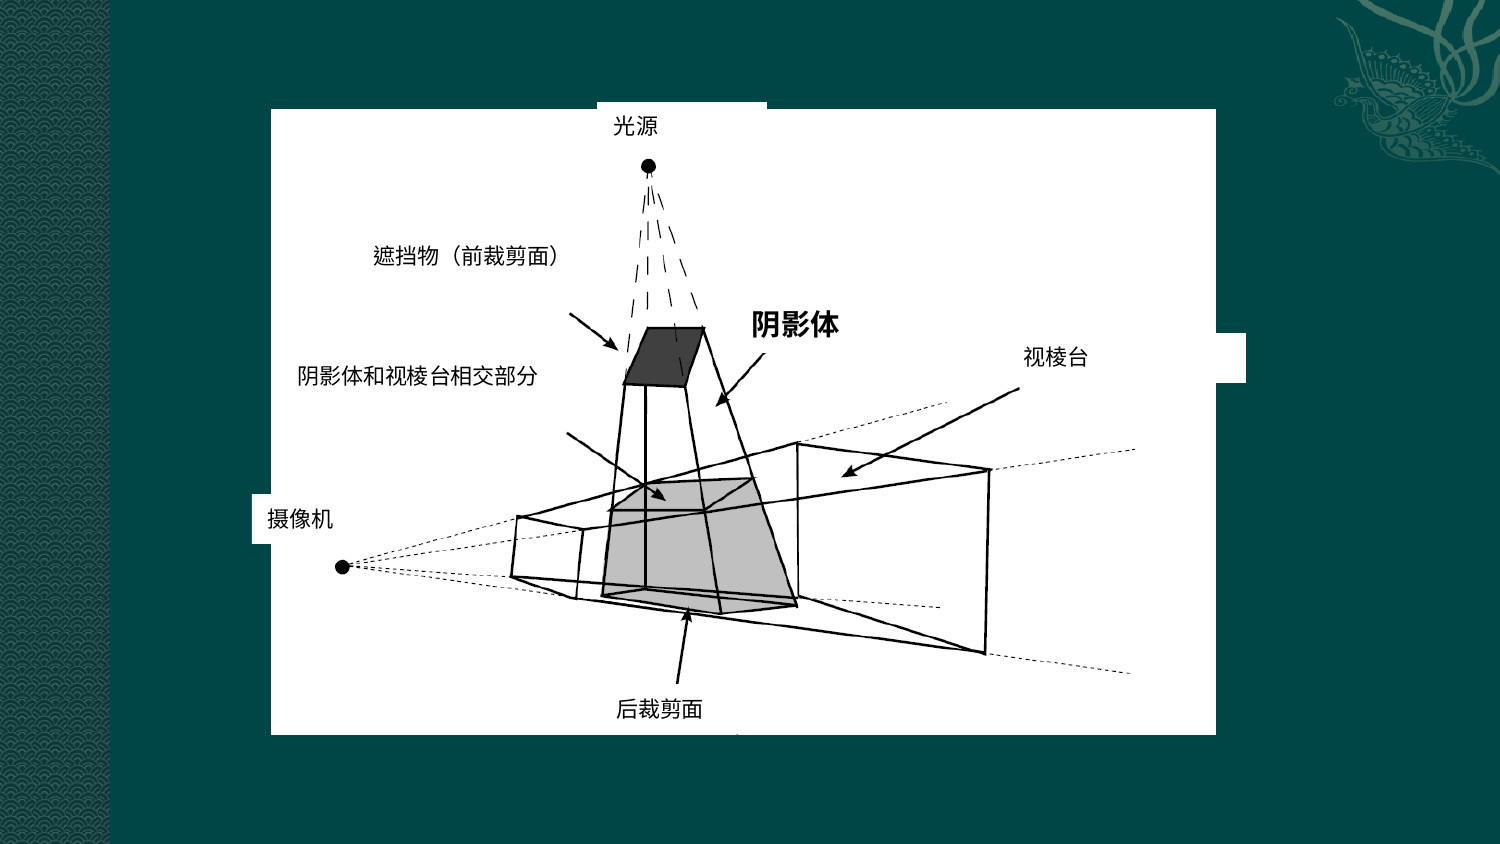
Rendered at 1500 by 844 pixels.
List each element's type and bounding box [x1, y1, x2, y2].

picture [0, 0, 110, 844]
picture [251, 96, 1249, 747]
